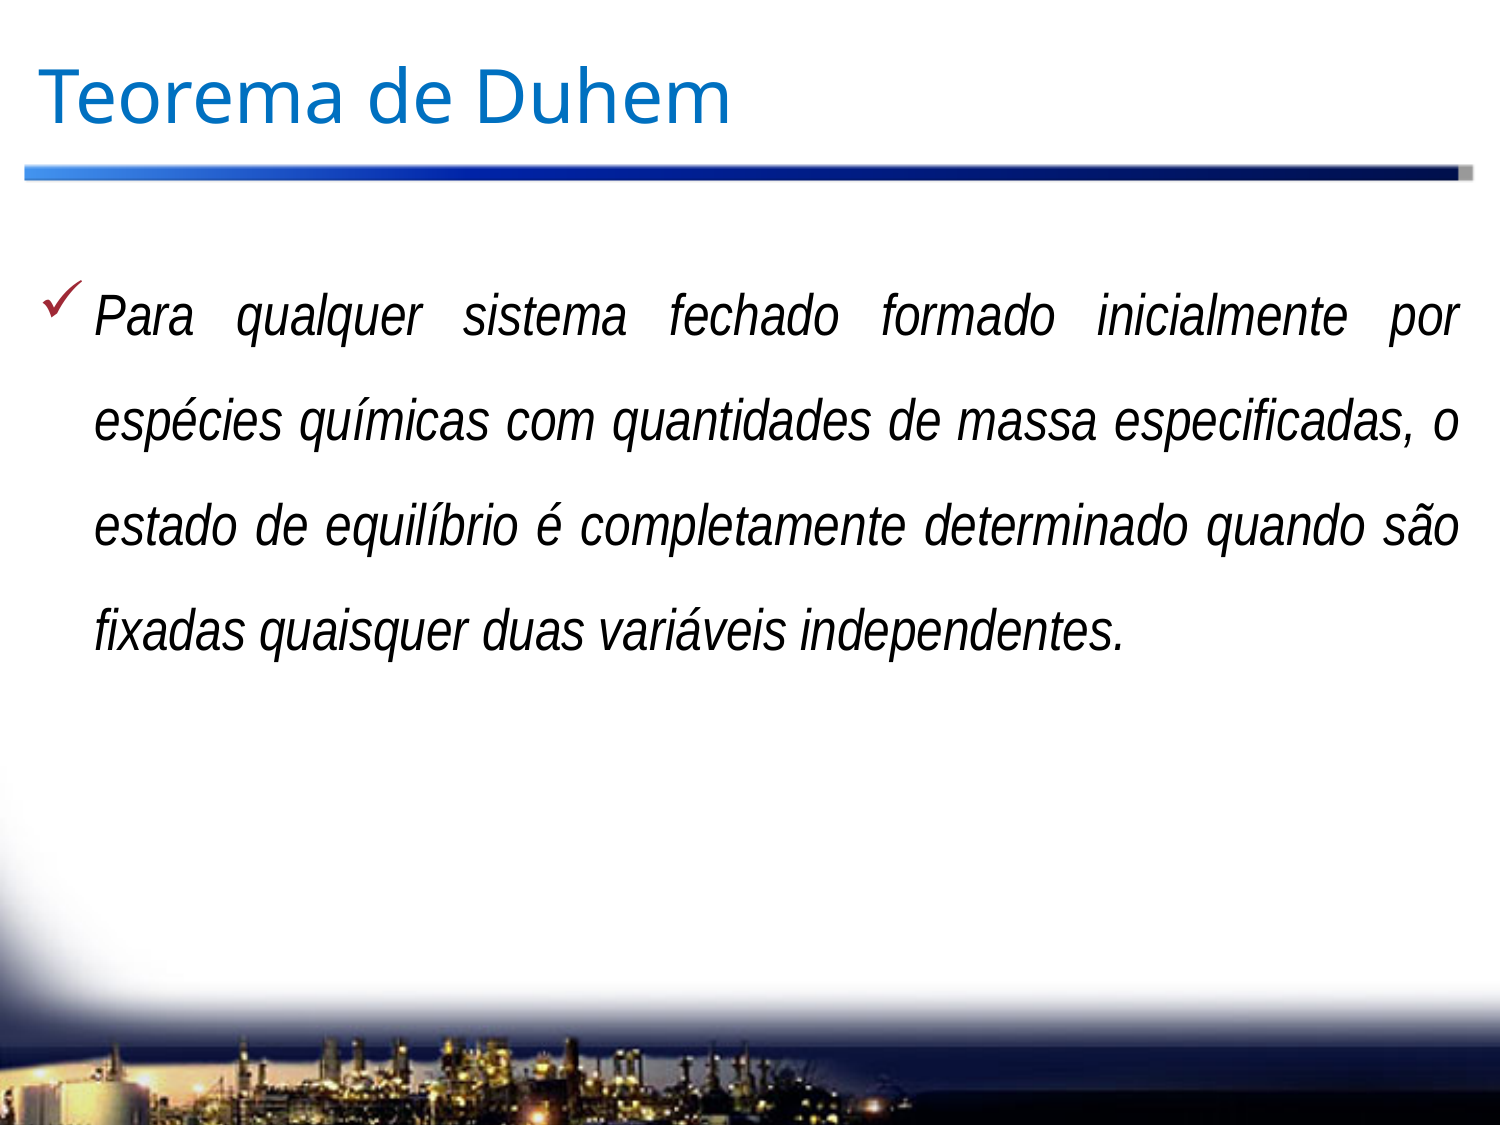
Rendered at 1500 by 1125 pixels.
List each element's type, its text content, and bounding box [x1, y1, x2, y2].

title Teorema de Duhem [23, 0, 1477, 188]
list Para qualquer sistema fechado formado inicialmente por espécies químicas com quantidades de massa especificadas, o estado de equilíbrio é completamente determinado quando são fixadas quaisquer duas variáveis independentes. [23, 234, 1476, 988]
picture [0, 0, 1500, 1125]
